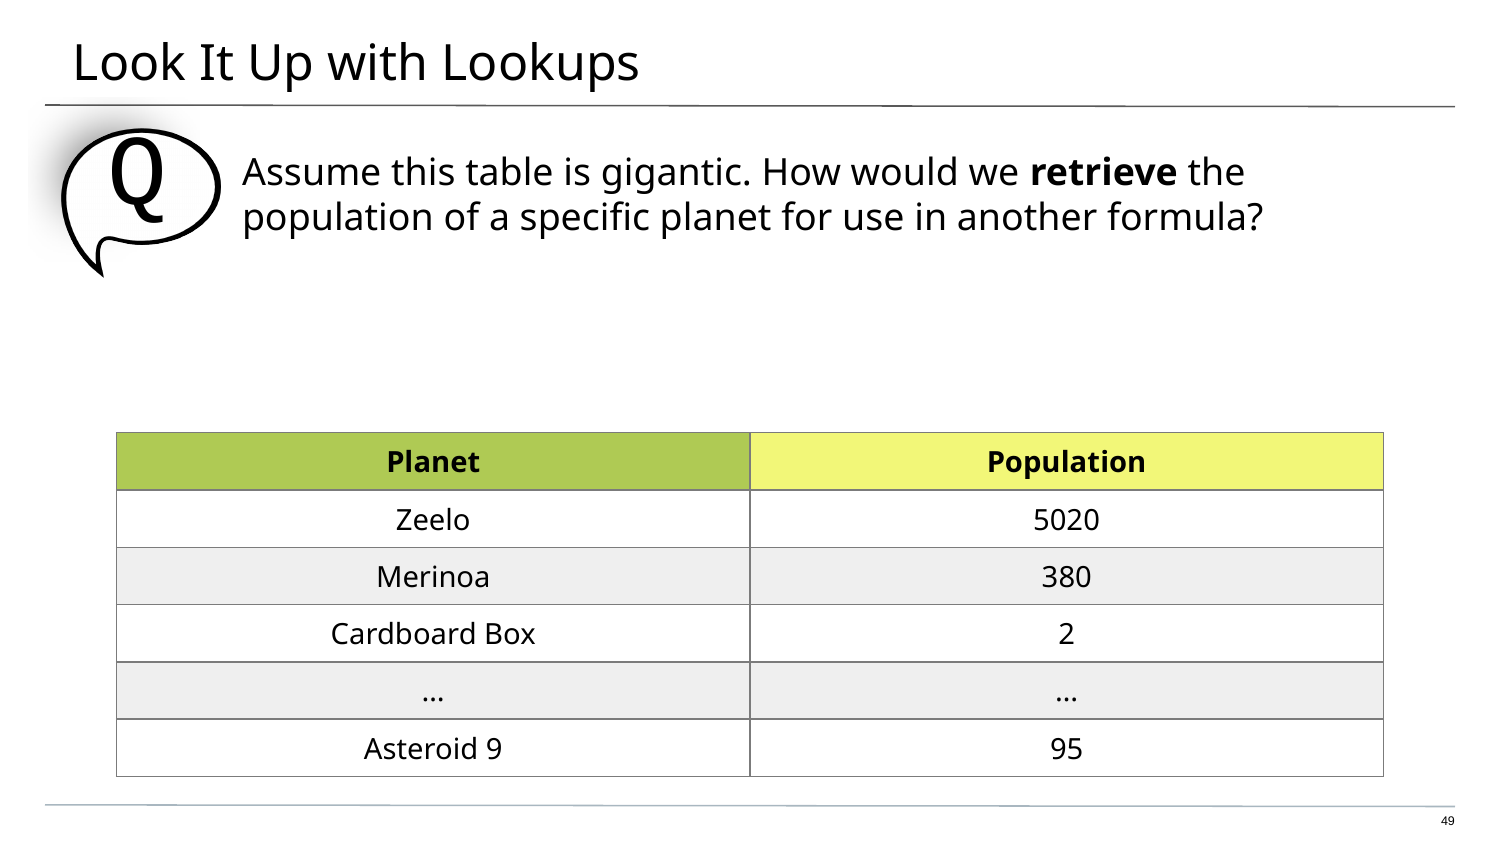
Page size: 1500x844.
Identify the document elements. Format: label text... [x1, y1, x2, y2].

table_cell … [751, 663, 1383, 718]
slide_number ‹#› [1412, 813, 1455, 831]
text_box Assume this table is gigantic. How would we retrieve the population of a specific planet for use in another formula? [227, 133, 1440, 321]
table_cell 95 [751, 720, 1383, 776]
table_cell 2 [751, 605, 1383, 661]
table_cell Merinoa [117, 548, 749, 604]
table_cell Cardboard Box [117, 605, 749, 661]
table_cell Asteroid 9 [117, 720, 749, 776]
table_cell 5020 [751, 491, 1383, 547]
table_header Planet [117, 433, 749, 489]
table_header Population [751, 433, 1383, 489]
title Look It Up with Lookups [0, 0, 1500, 88]
table_cell … [117, 663, 749, 718]
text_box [61, 107, 221, 278]
table_cell 380 [751, 548, 1383, 604]
table_cell Zeelo [117, 491, 749, 547]
